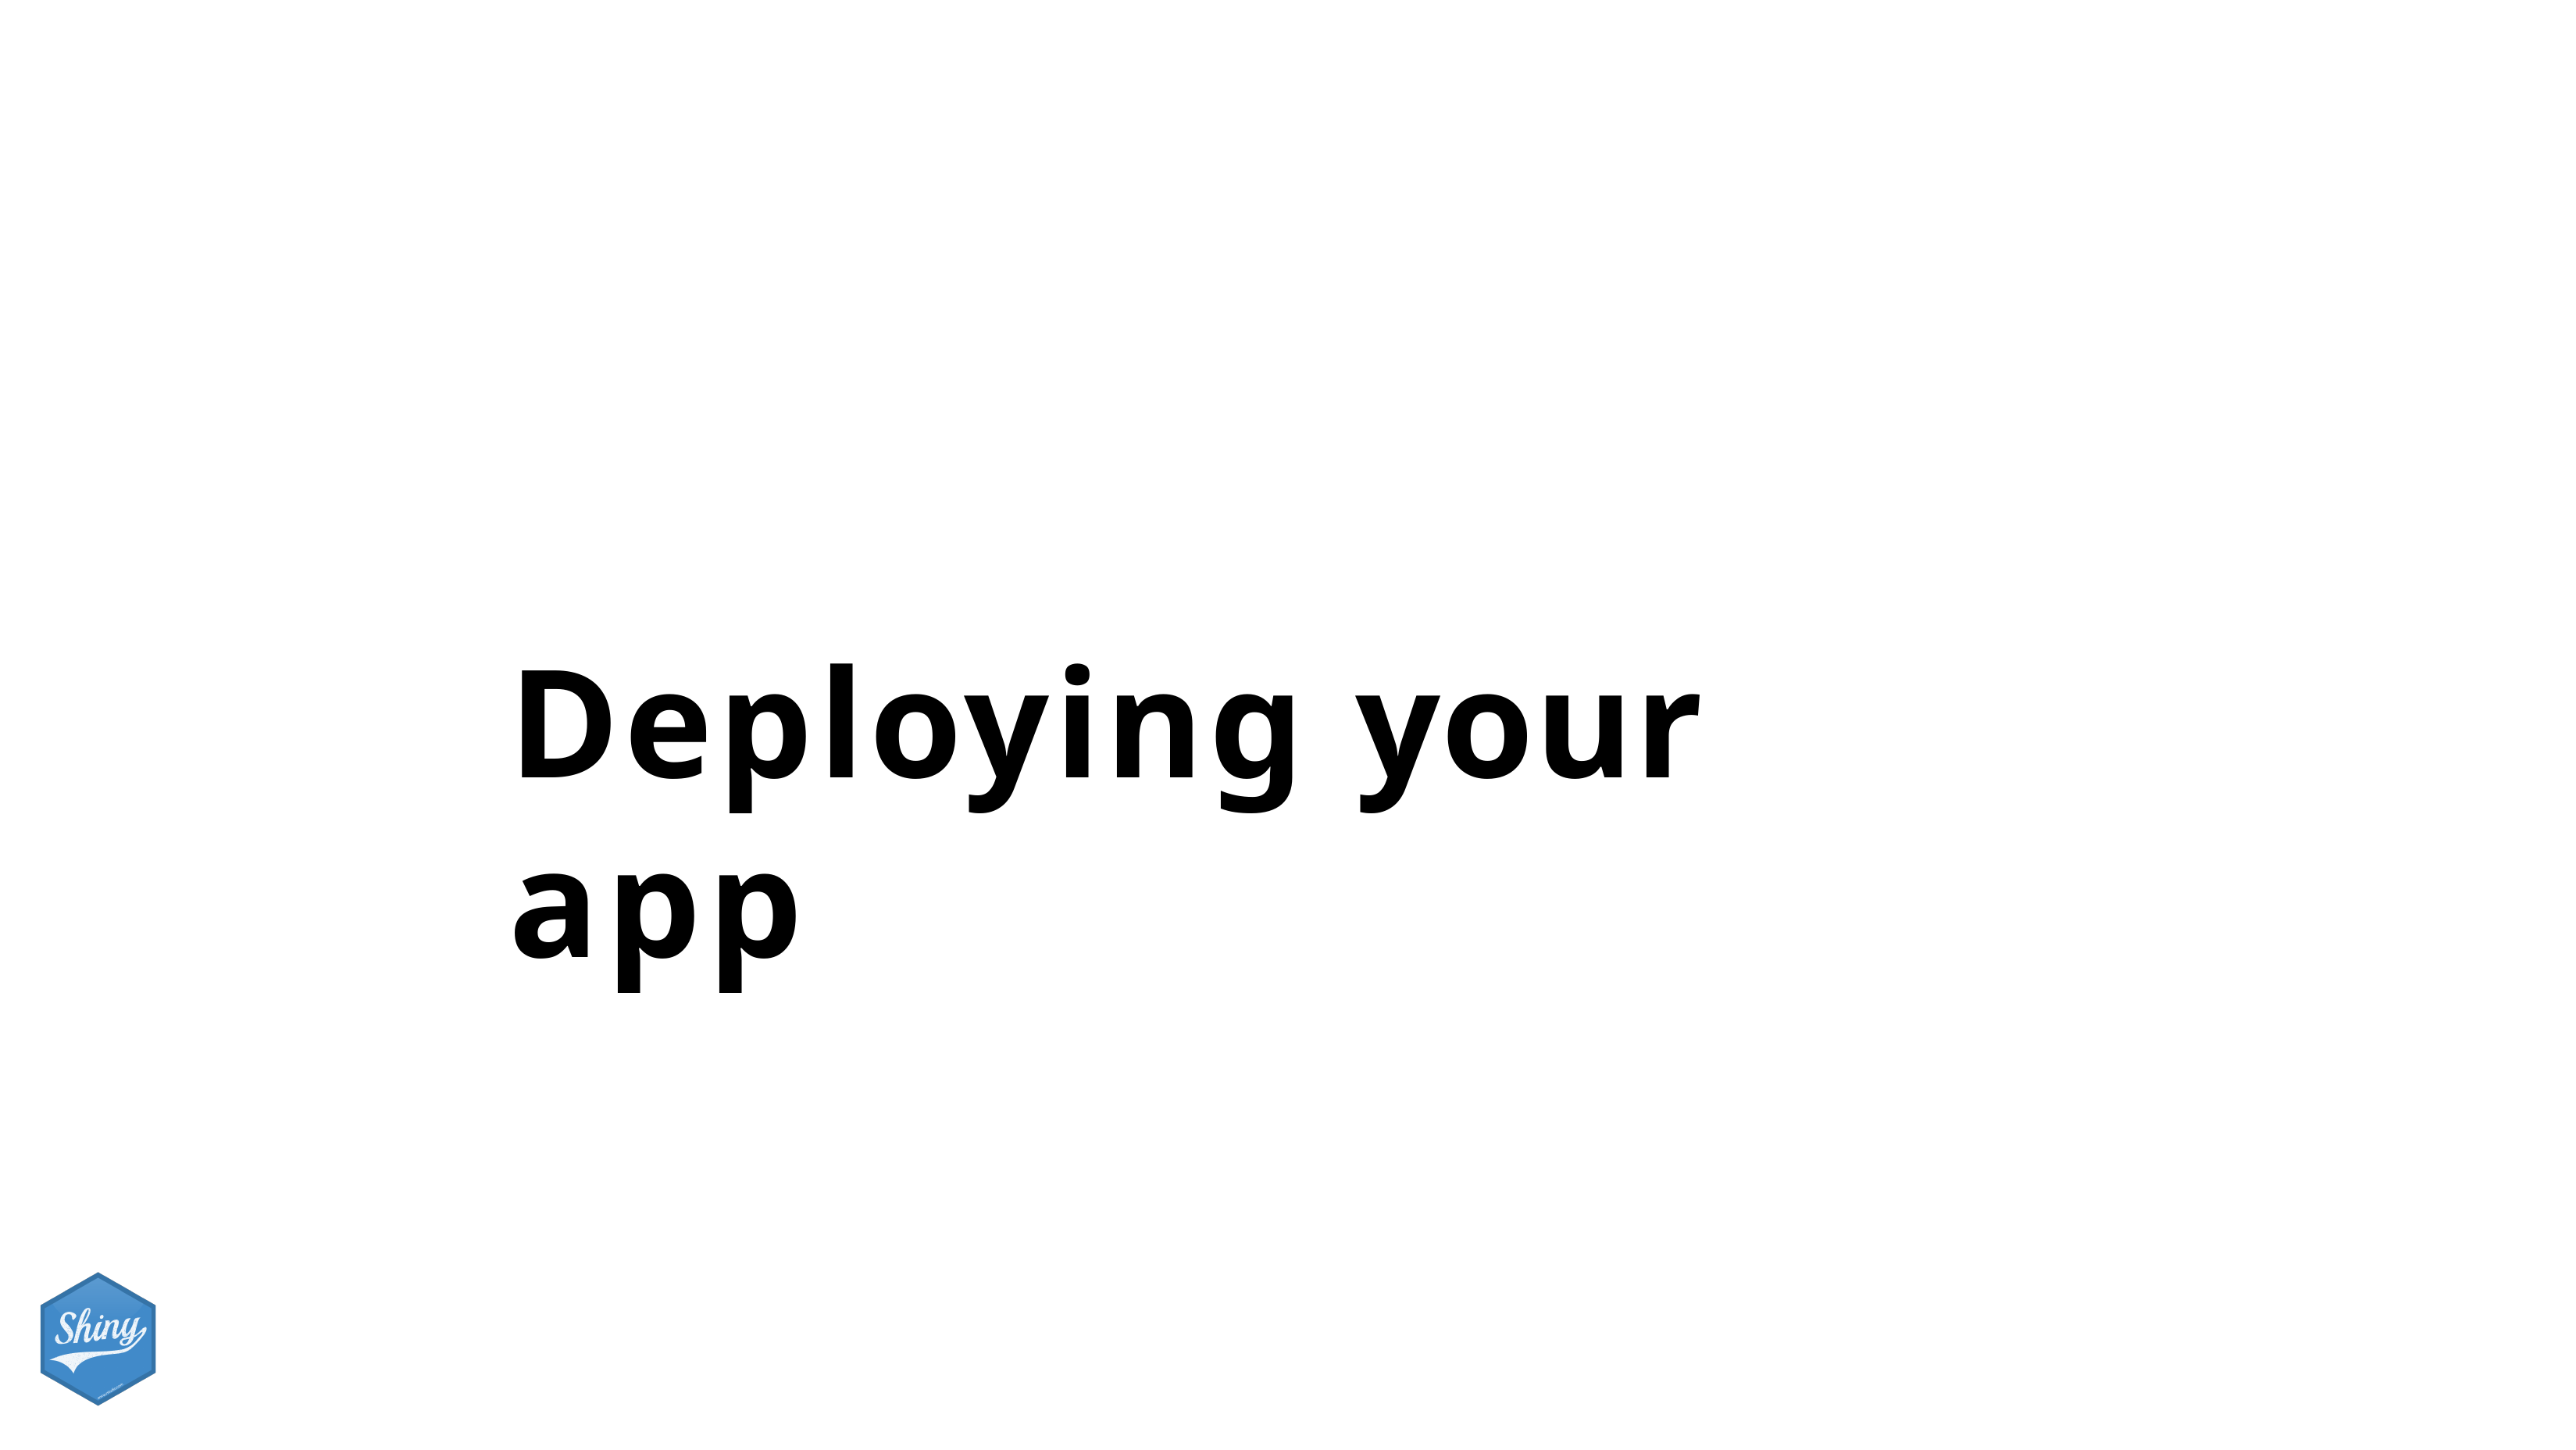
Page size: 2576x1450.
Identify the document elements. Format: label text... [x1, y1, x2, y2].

title Deploying your app [506, 626, 2060, 988]
picture [40, 1272, 156, 1406]
